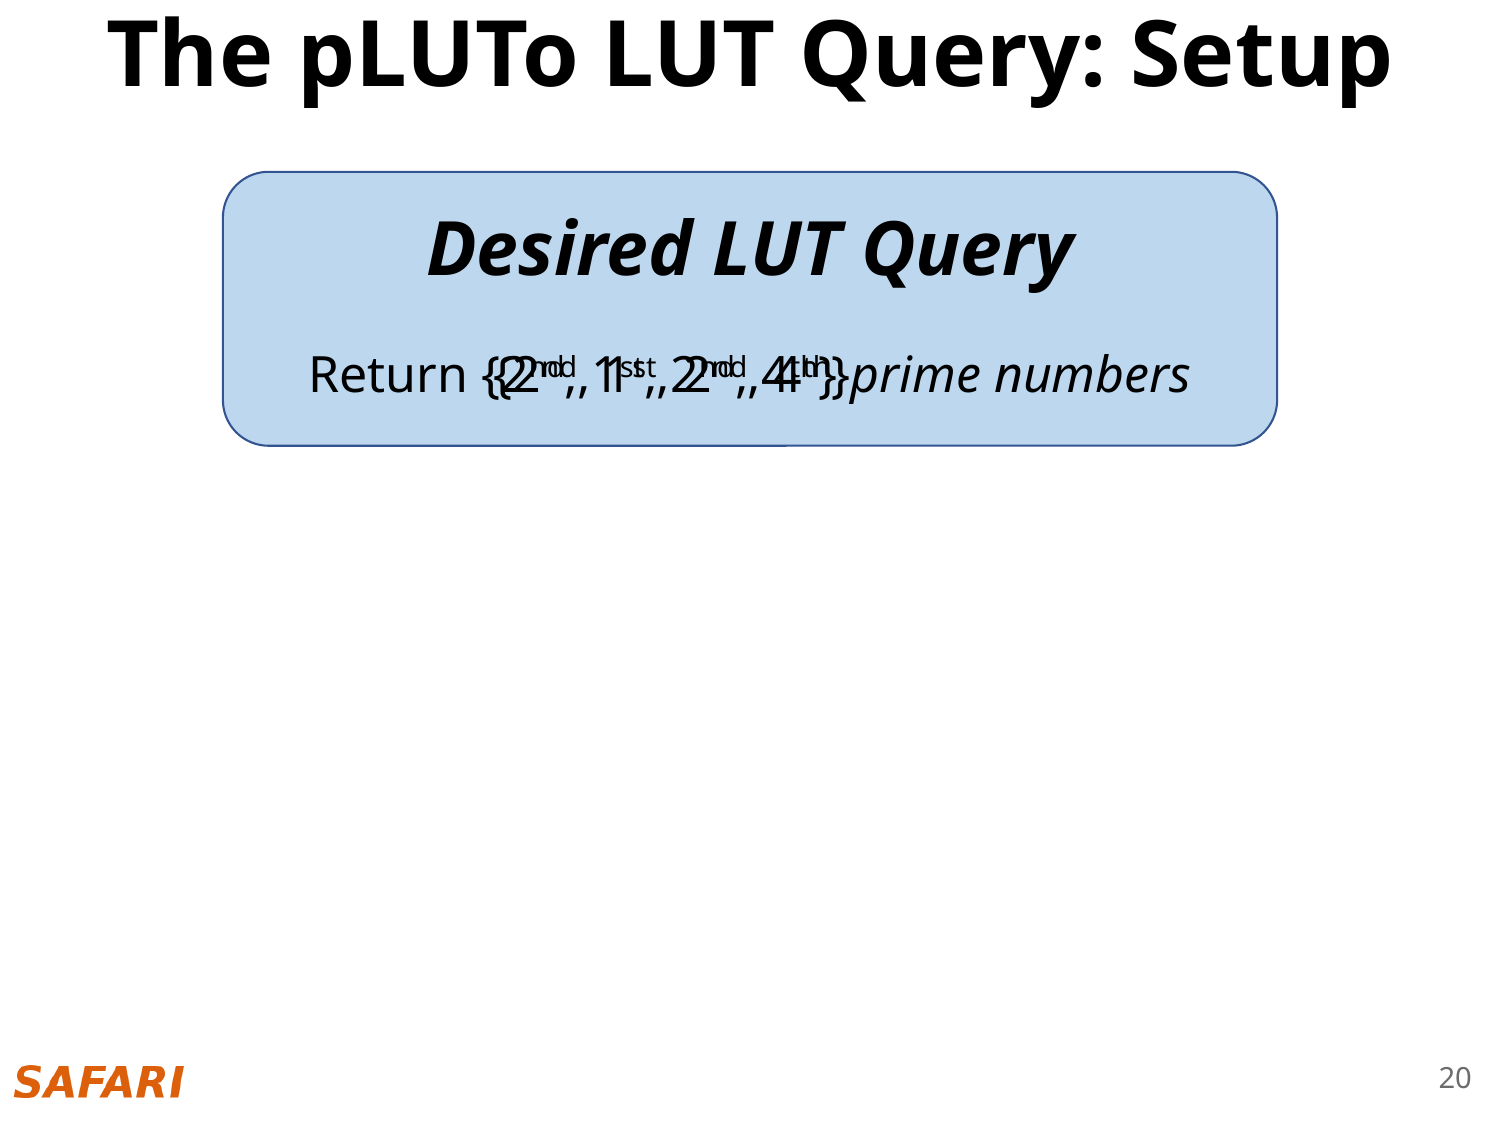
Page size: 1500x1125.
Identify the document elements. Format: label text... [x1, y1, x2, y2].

text_box Return {2nd, 1st, 2nd, 4th} prime numbers [210, 334, 461, 410]
text_box [222, 410, 1278, 447]
text_box Return {2nd, 1st, 2nd, 4th} prime numbers [883, 334, 1290, 410]
text_box The pLUTo LUT Query: Setup [74, 0, 1425, 116]
text_box {2nd, 1st, 2nd, 4th} [461, 334, 883, 410]
slide_number 20 [1149, 1052, 1487, 1112]
picture [12, 1056, 190, 1108]
text_box [221, 170, 1279, 334]
text_box Desired LUT Query [374, 193, 1125, 298]
